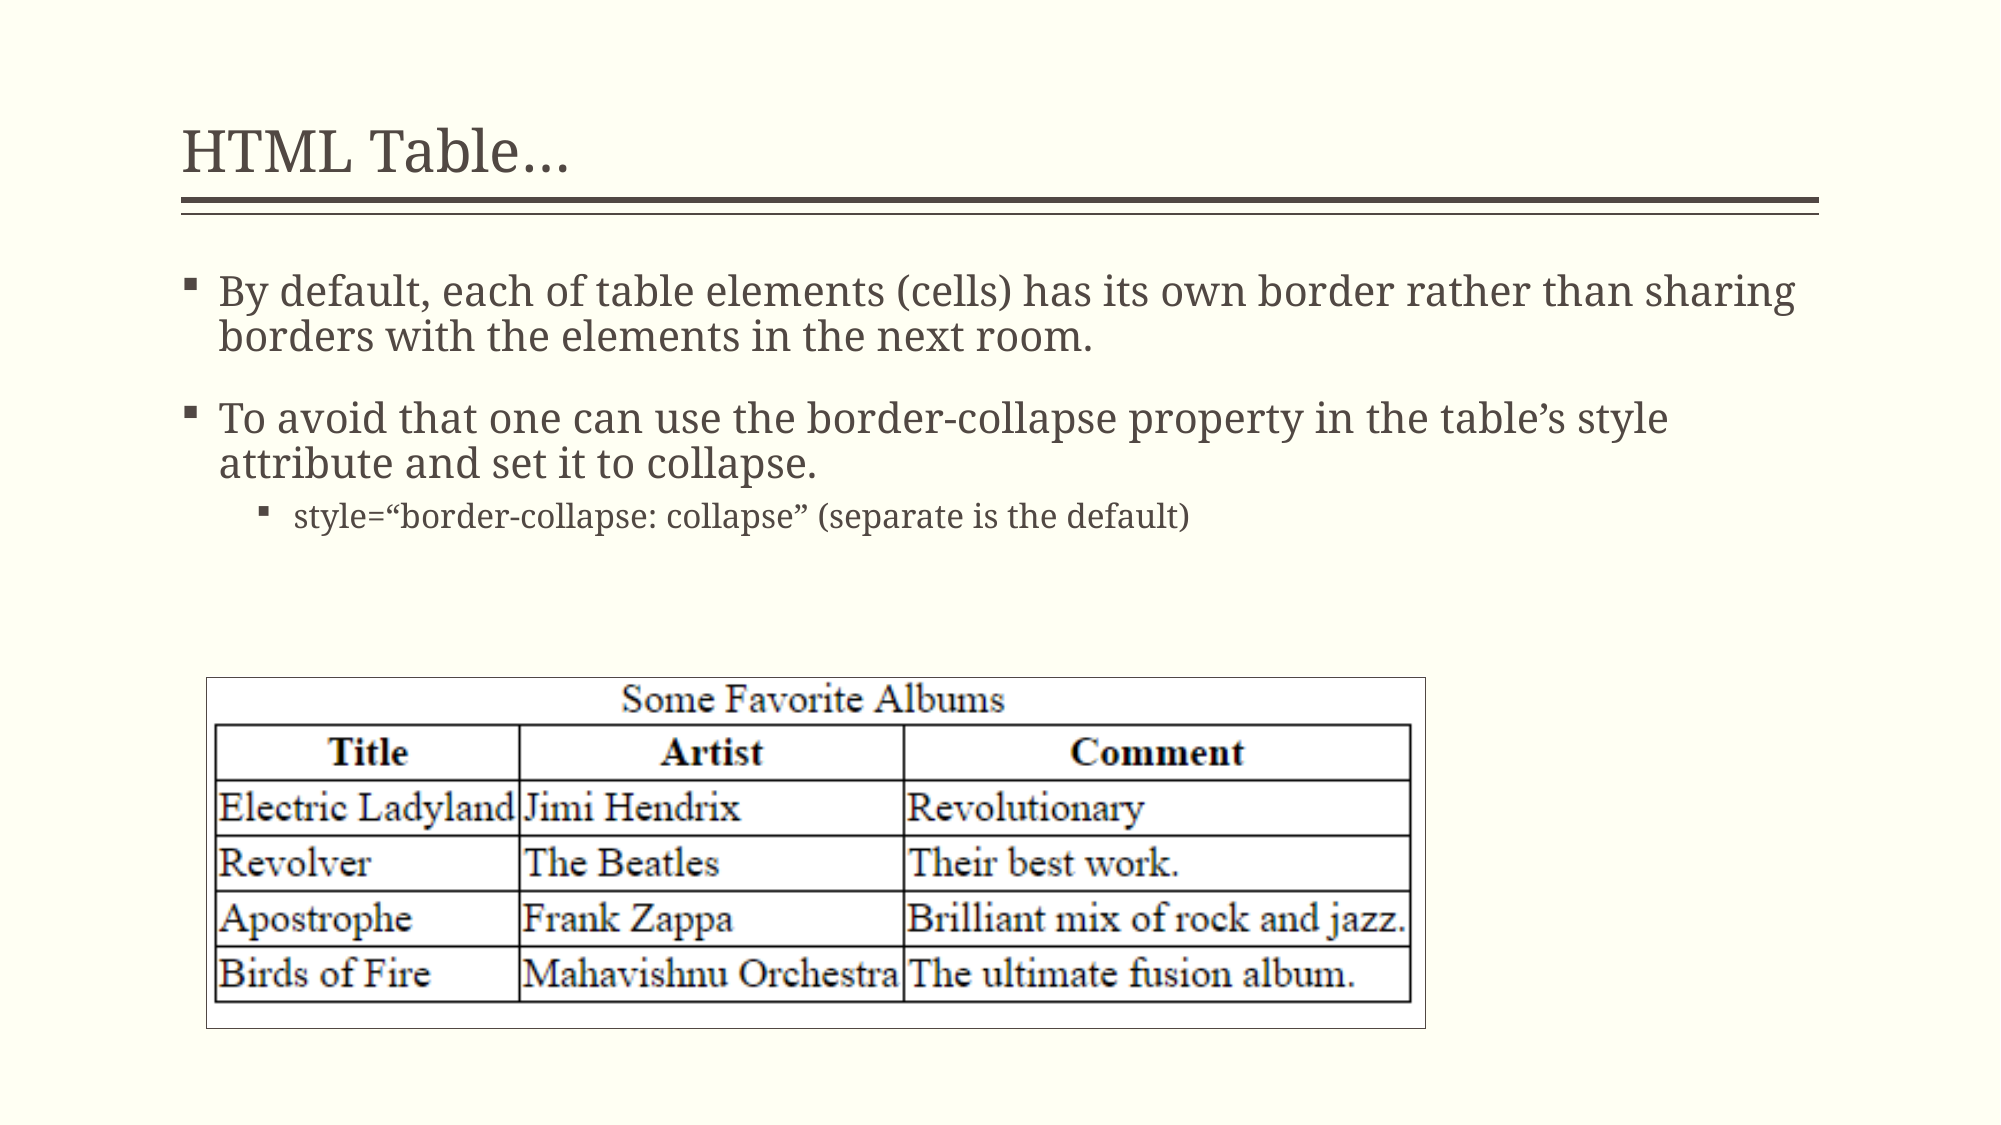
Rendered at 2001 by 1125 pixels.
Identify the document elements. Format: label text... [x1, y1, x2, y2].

title HTML Table… [181, 12, 1819, 193]
picture [206, 676, 1426, 1029]
list By default, each of table elements (cells) has its own border rather than sharing borders with the elements in the next room. To avoid that one can use the border-collapse property in the table’s style attribute and set it to collapse. style=“border-collapse: collapse” (separate is the default) [181, 262, 1819, 1013]
